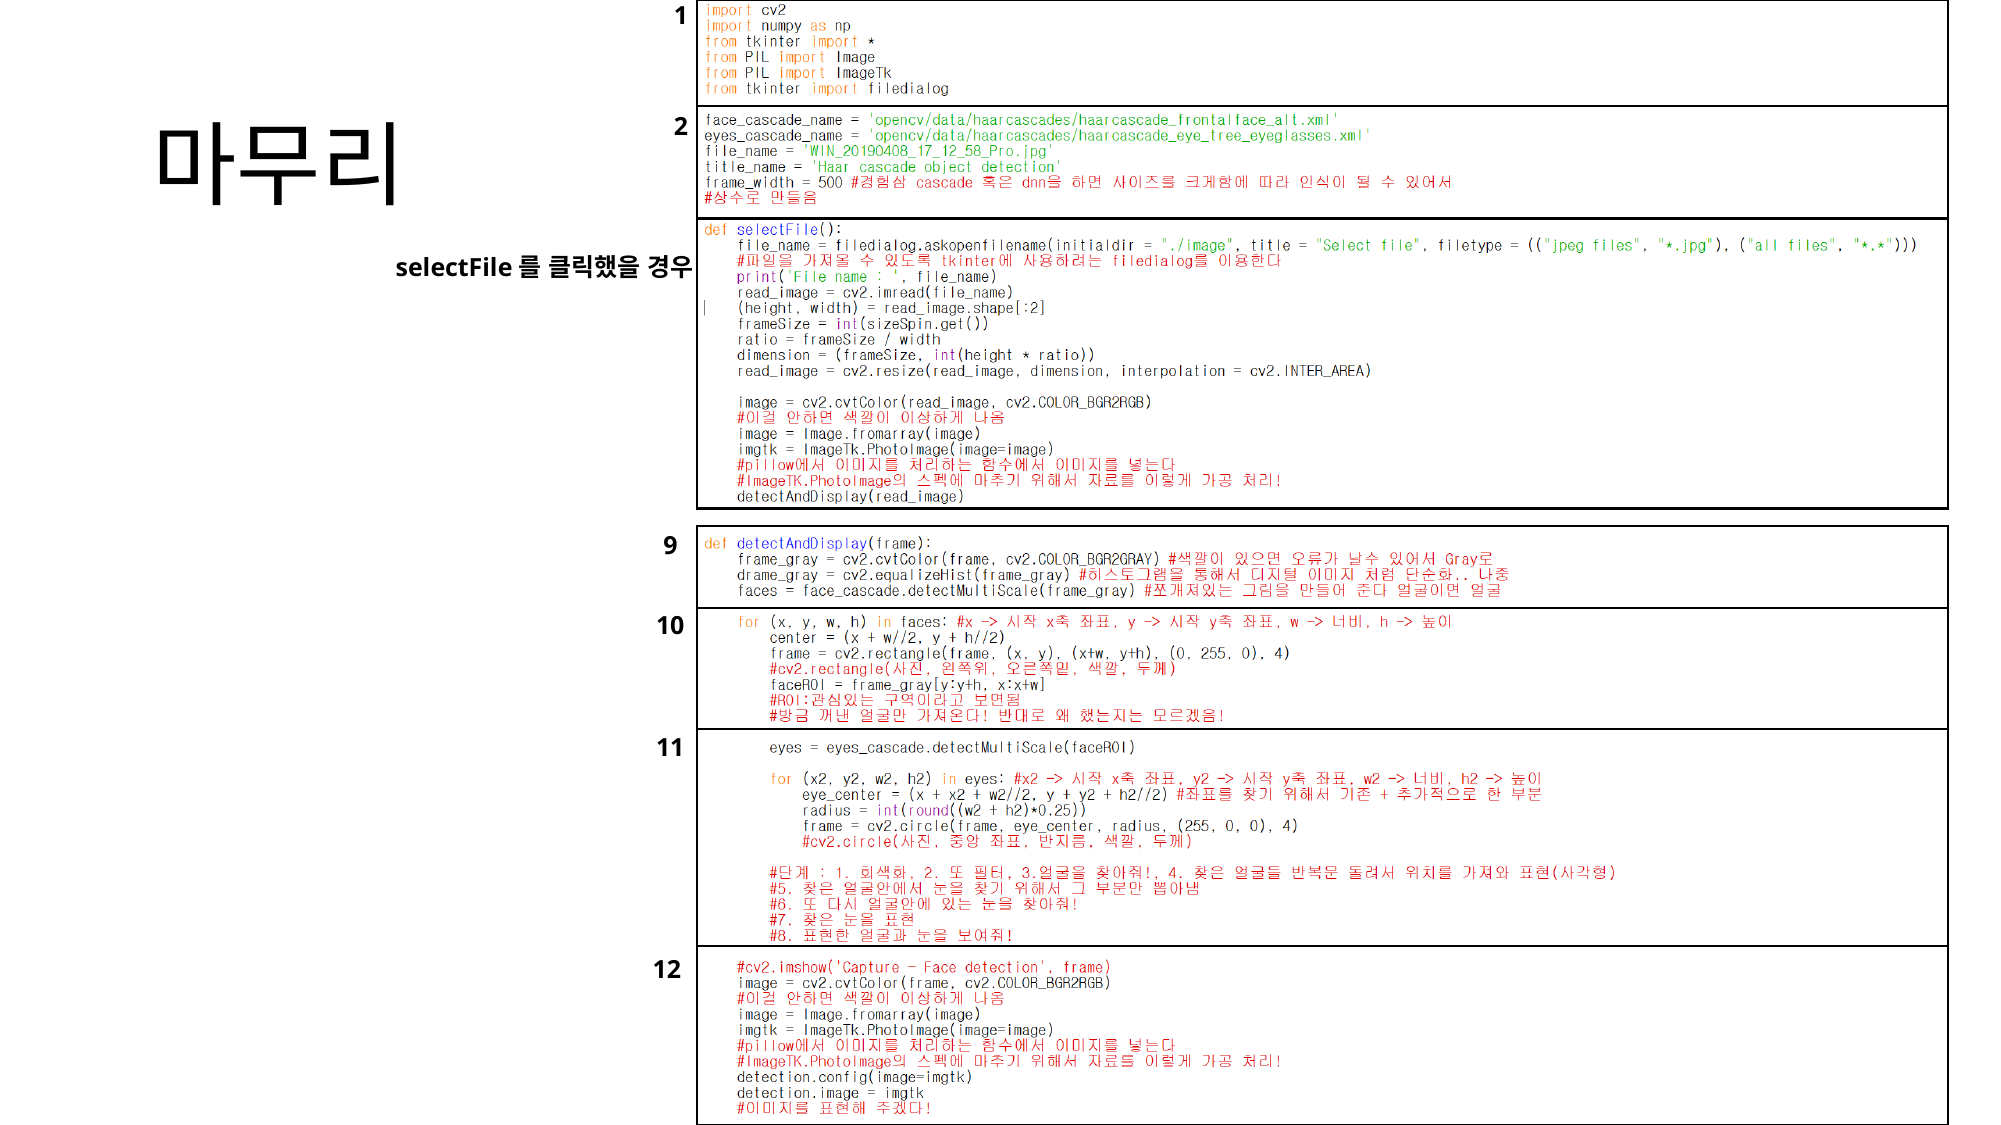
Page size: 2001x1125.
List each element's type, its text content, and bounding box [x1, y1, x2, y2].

text_box [1922, 607, 1949, 728]
text_box [696, 945, 703, 1125]
text_box 1 [659, 0, 696, 37]
text_box [696, 0, 703, 105]
text_box [696, 525, 703, 607]
text_box [1922, 217, 1949, 510]
text_box [1922, 945, 1949, 1125]
text_box 11 [641, 724, 696, 769]
text_box [696, 728, 703, 945]
title 마무리 [137, 59, 696, 278]
text_box 10 [641, 602, 696, 648]
text_box 12 [637, 946, 696, 991]
text_box 2 [659, 103, 696, 148]
text_box [696, 607, 703, 728]
text_box [1922, 105, 1949, 217]
text_box [1922, 525, 1949, 607]
picture [703, 0, 1922, 1125]
text_box [696, 217, 703, 510]
text_box selectFile를 클릭했을 경우 [380, 243, 696, 289]
text_box 9 [648, 521, 693, 567]
text_box [1922, 0, 1949, 105]
text_box [696, 105, 703, 217]
text_box [1922, 728, 1949, 945]
